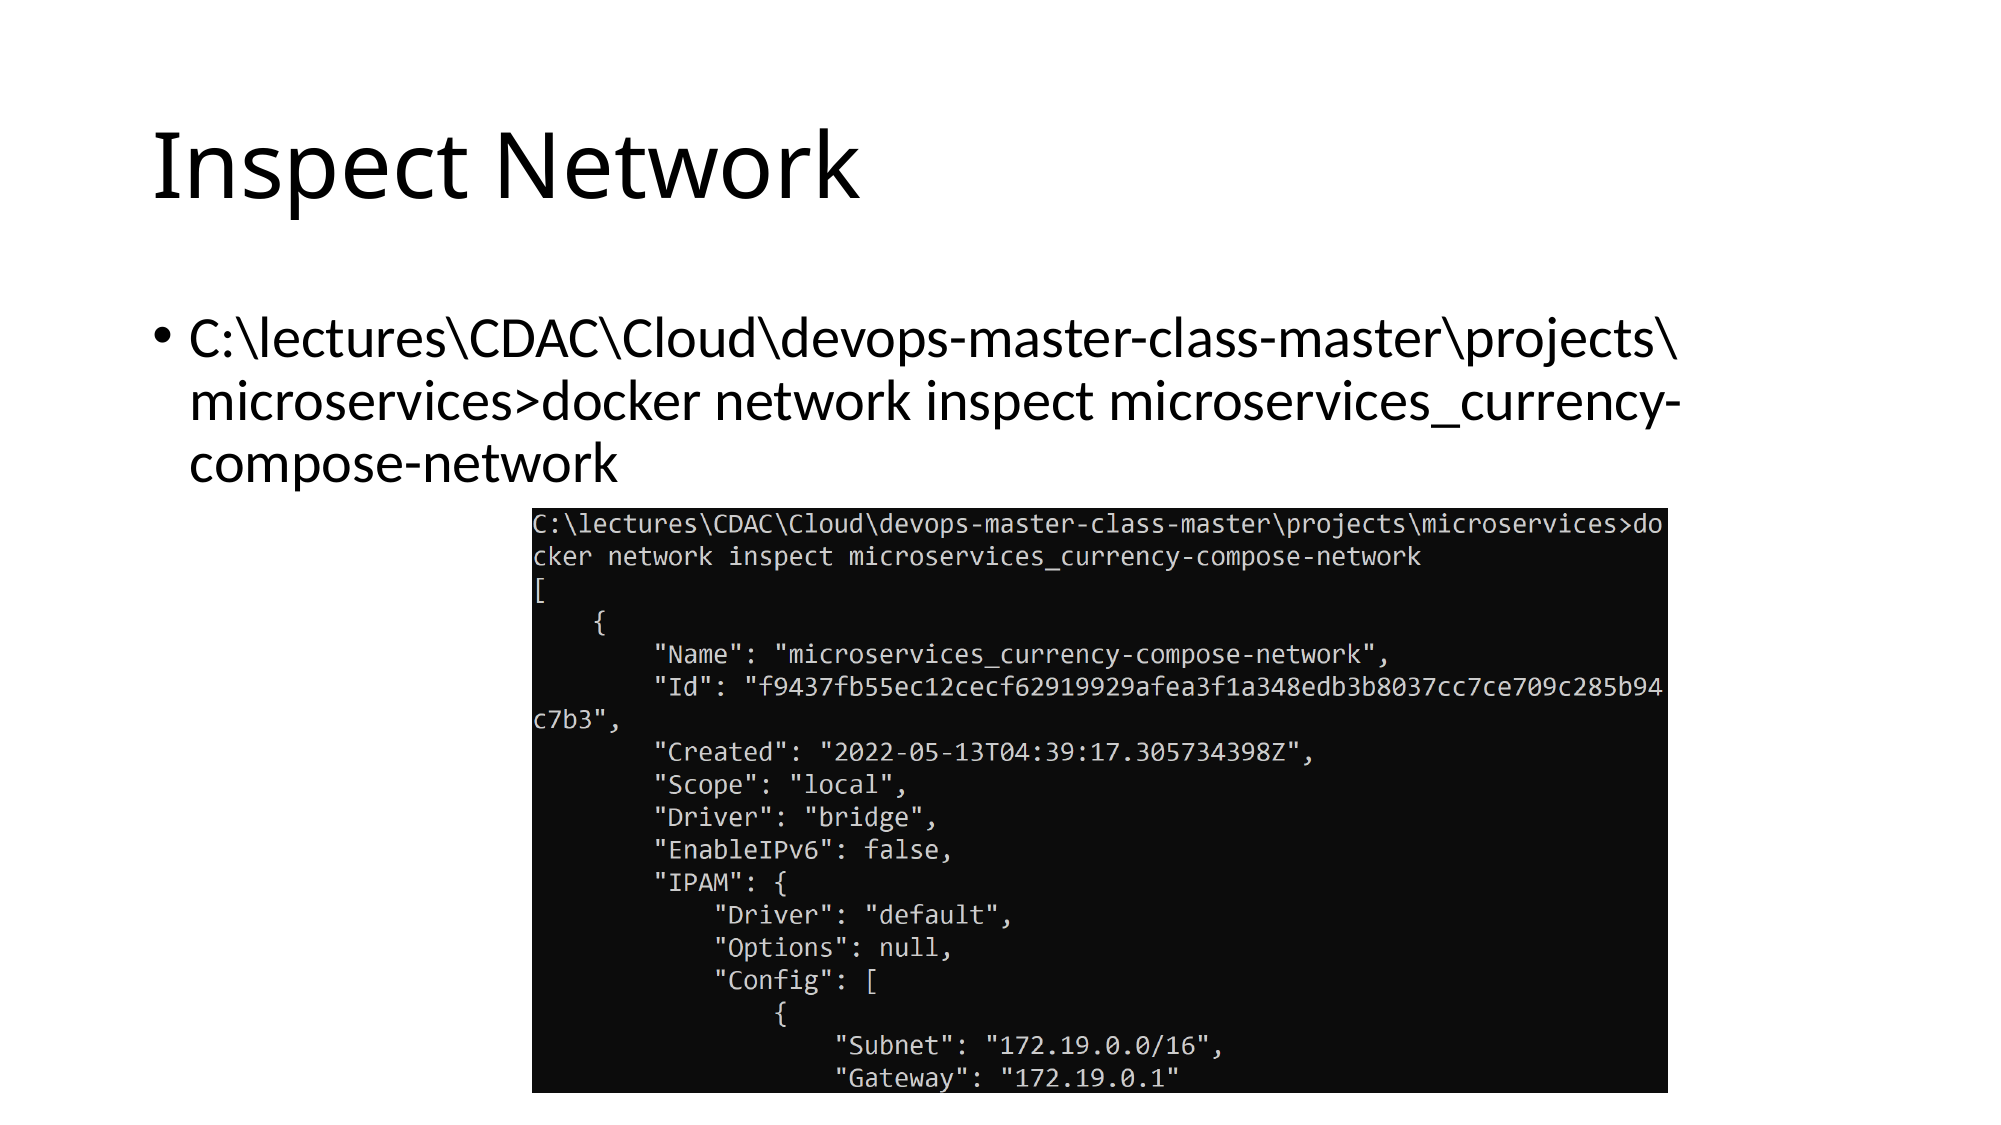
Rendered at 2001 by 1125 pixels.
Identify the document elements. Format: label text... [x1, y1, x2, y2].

picture [532, 508, 1668, 1093]
title Inspect Network [137, 59, 1863, 278]
list C:\lectures\CDAC\Cloud\devops-master-class-master\projects\microservices>docker network inspect microservices_currency-compose-network [137, 299, 1863, 1014]
